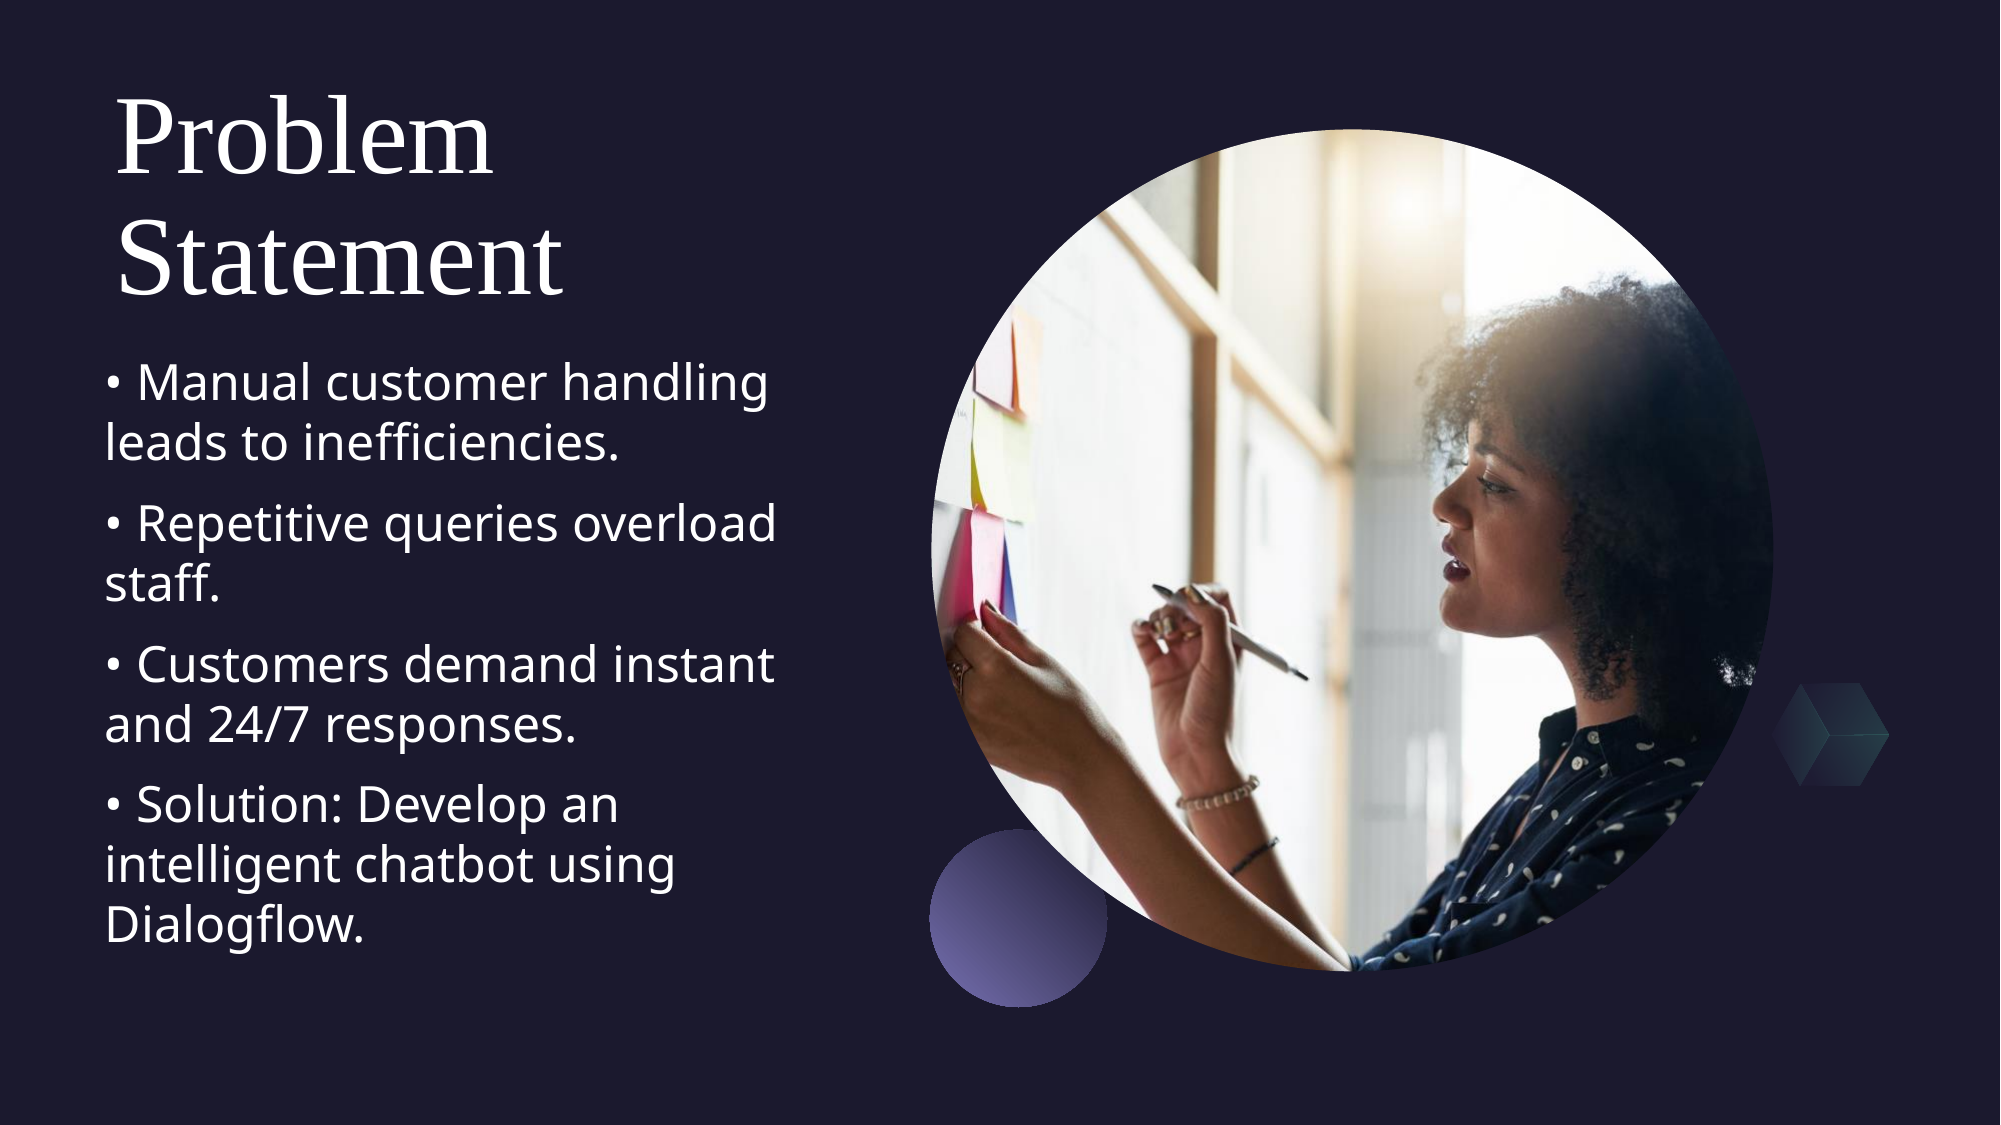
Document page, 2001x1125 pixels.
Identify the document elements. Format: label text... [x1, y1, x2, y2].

subtitle • Manual customer handling leads to inefficiencies. • Repetitive queries overload staff. • Customers demand instant and 24/7 responses. • Solution: Develop an intelligent chatbot using Dialogflow. [89, 350, 819, 1026]
title Problem Statement [99, 65, 782, 320]
picture [931, 129, 1774, 972]
